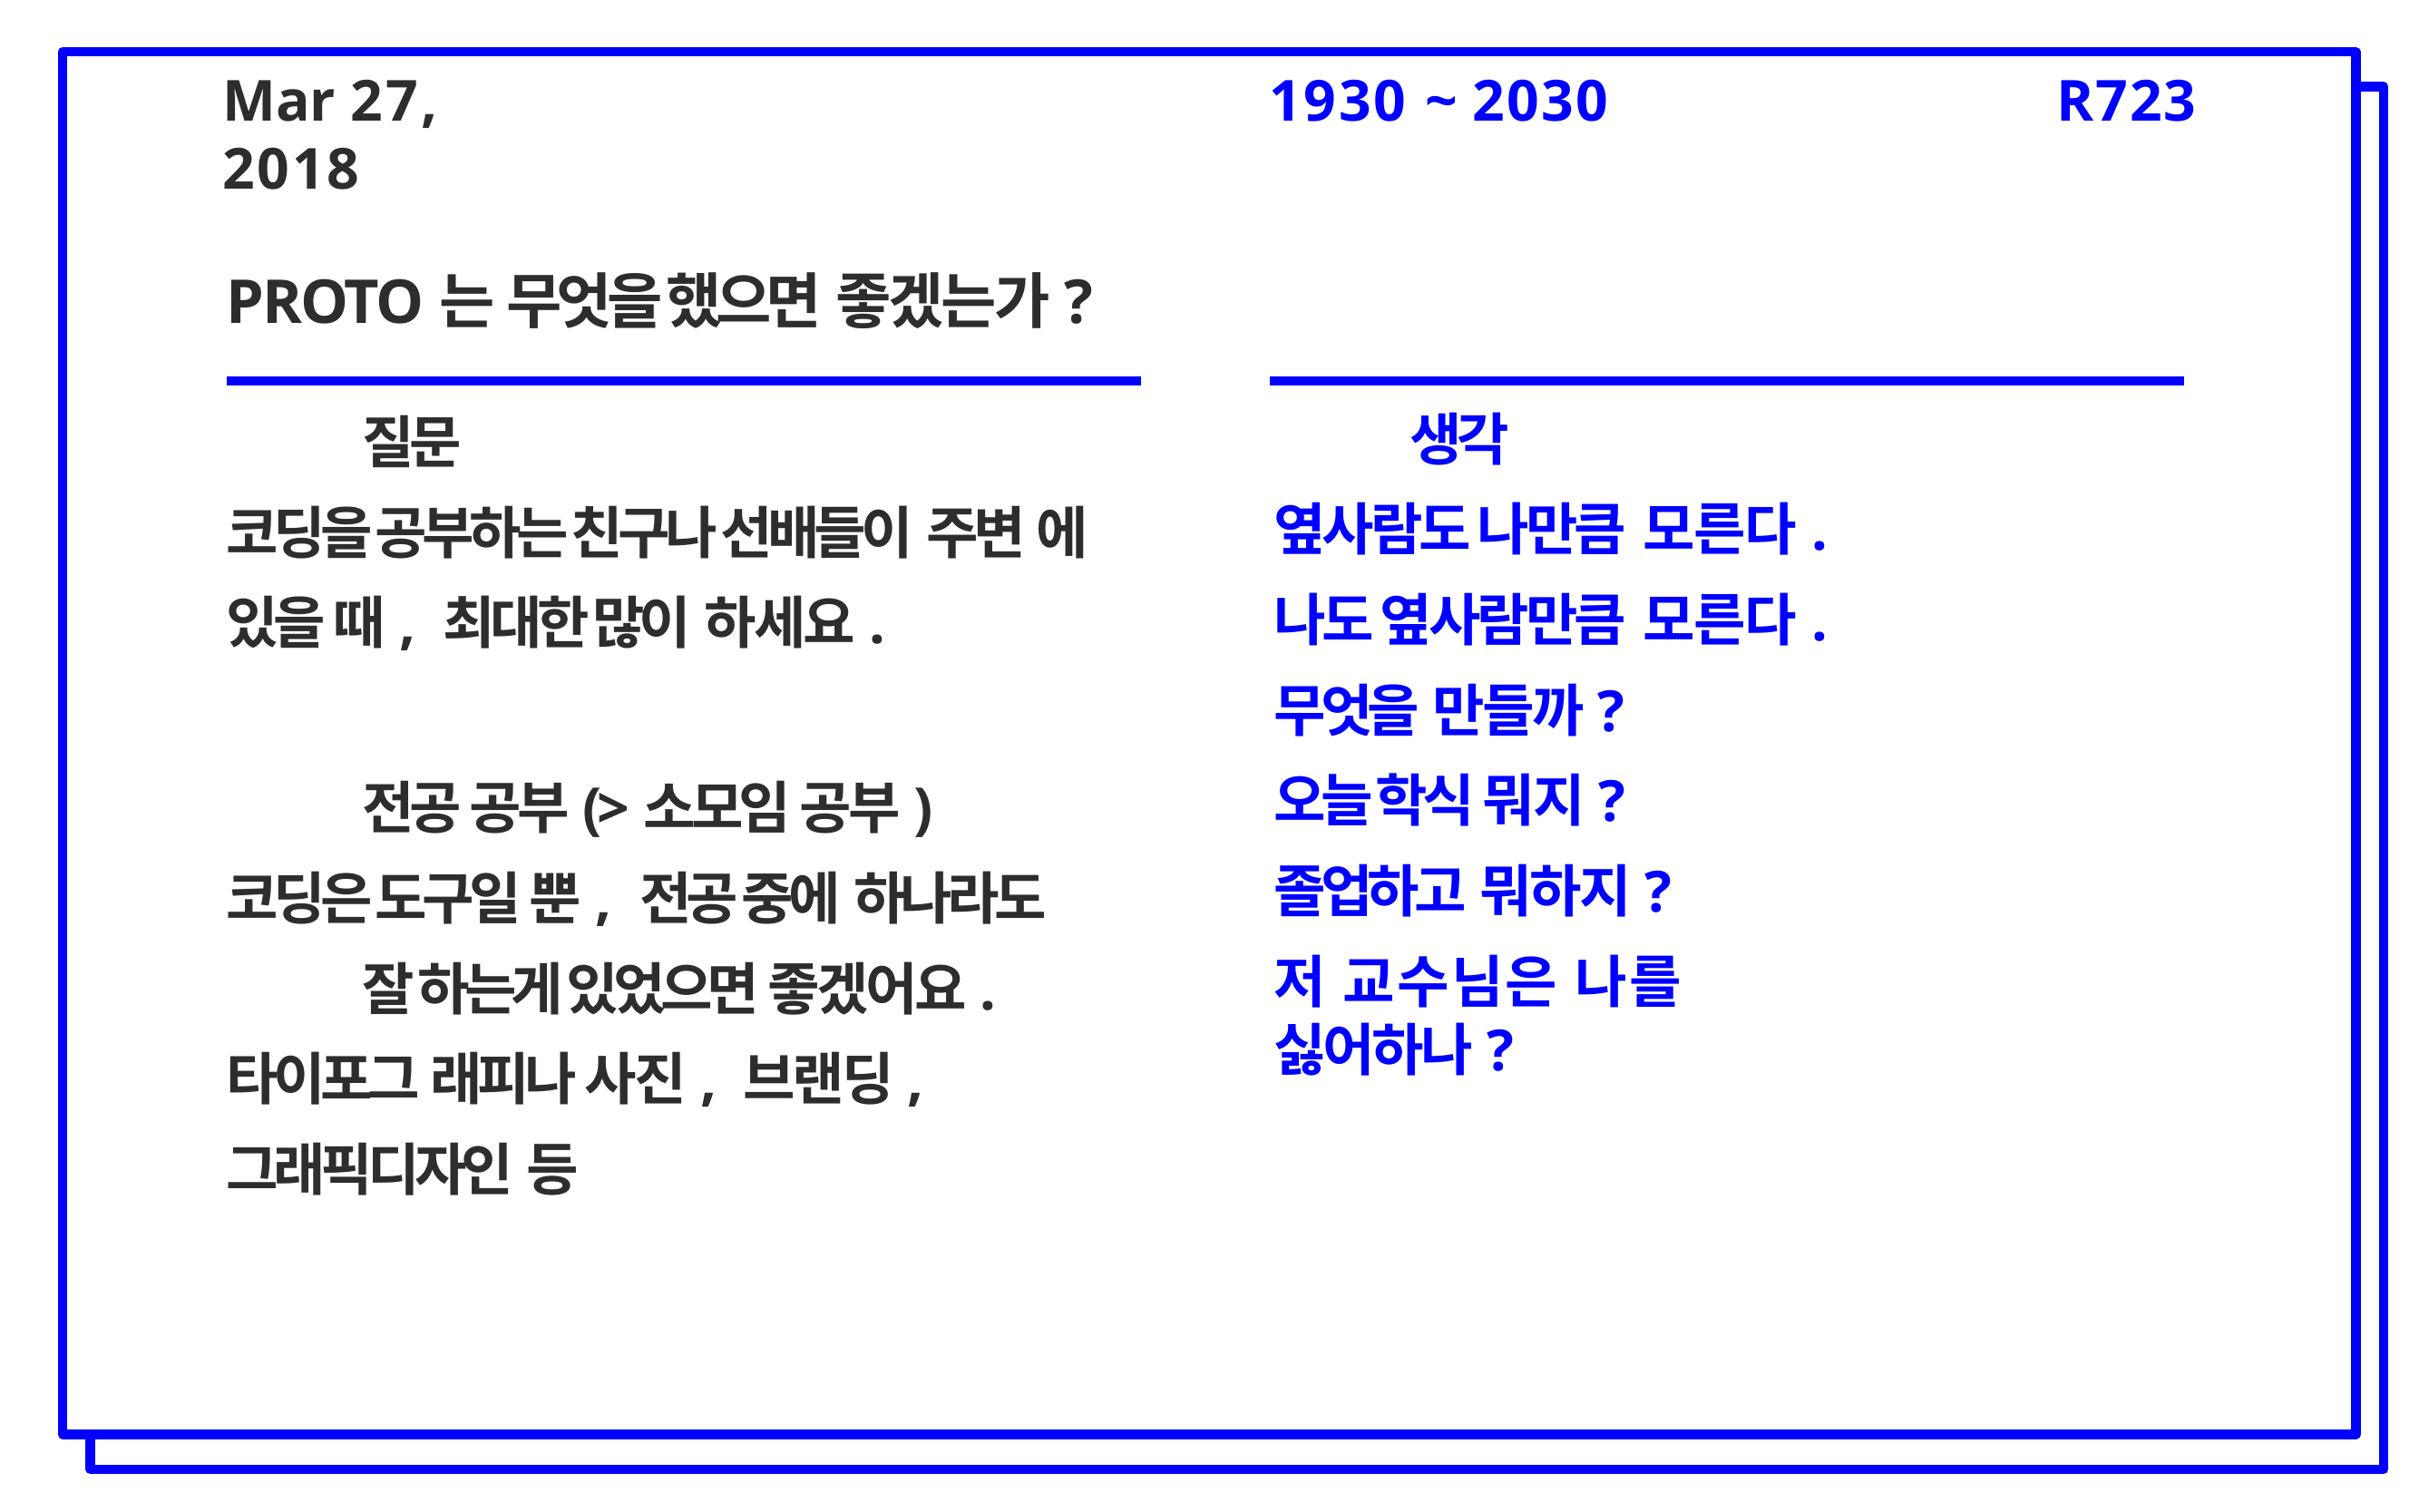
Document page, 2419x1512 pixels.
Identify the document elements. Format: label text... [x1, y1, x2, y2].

text_box 생각 옆사람도 나만큼 모른다. 나도 옆사람만큼 모른다. 무엇을 만들까? 오늘 학식 뭐지? 졸업하고 뭐하지? 저 교수님은 나를 싫어하나? [1272, 382, 1917, 1082]
list PROTO는 무엇을 했으면 좋겠는가? 질문 코딩을 공부하는 친구나 선배들이 주변 에 있을 때, 최대한 많이 하세요. 전공 공부(>소모임 공부) 코딩은 도구일 뿐, 전공 중에 하나라도 잘 하는게 있었으면 좋겠어요. 타이포그 래피나 사진, 브랜딩, 그래픽디자인 등 [224, 260, 1130, 1202]
title Mar 27, 2018 [220, 63, 591, 317]
text_box R723 [2054, 63, 2201, 133]
text_box 1930 ~ 2030 [1267, 63, 1615, 133]
